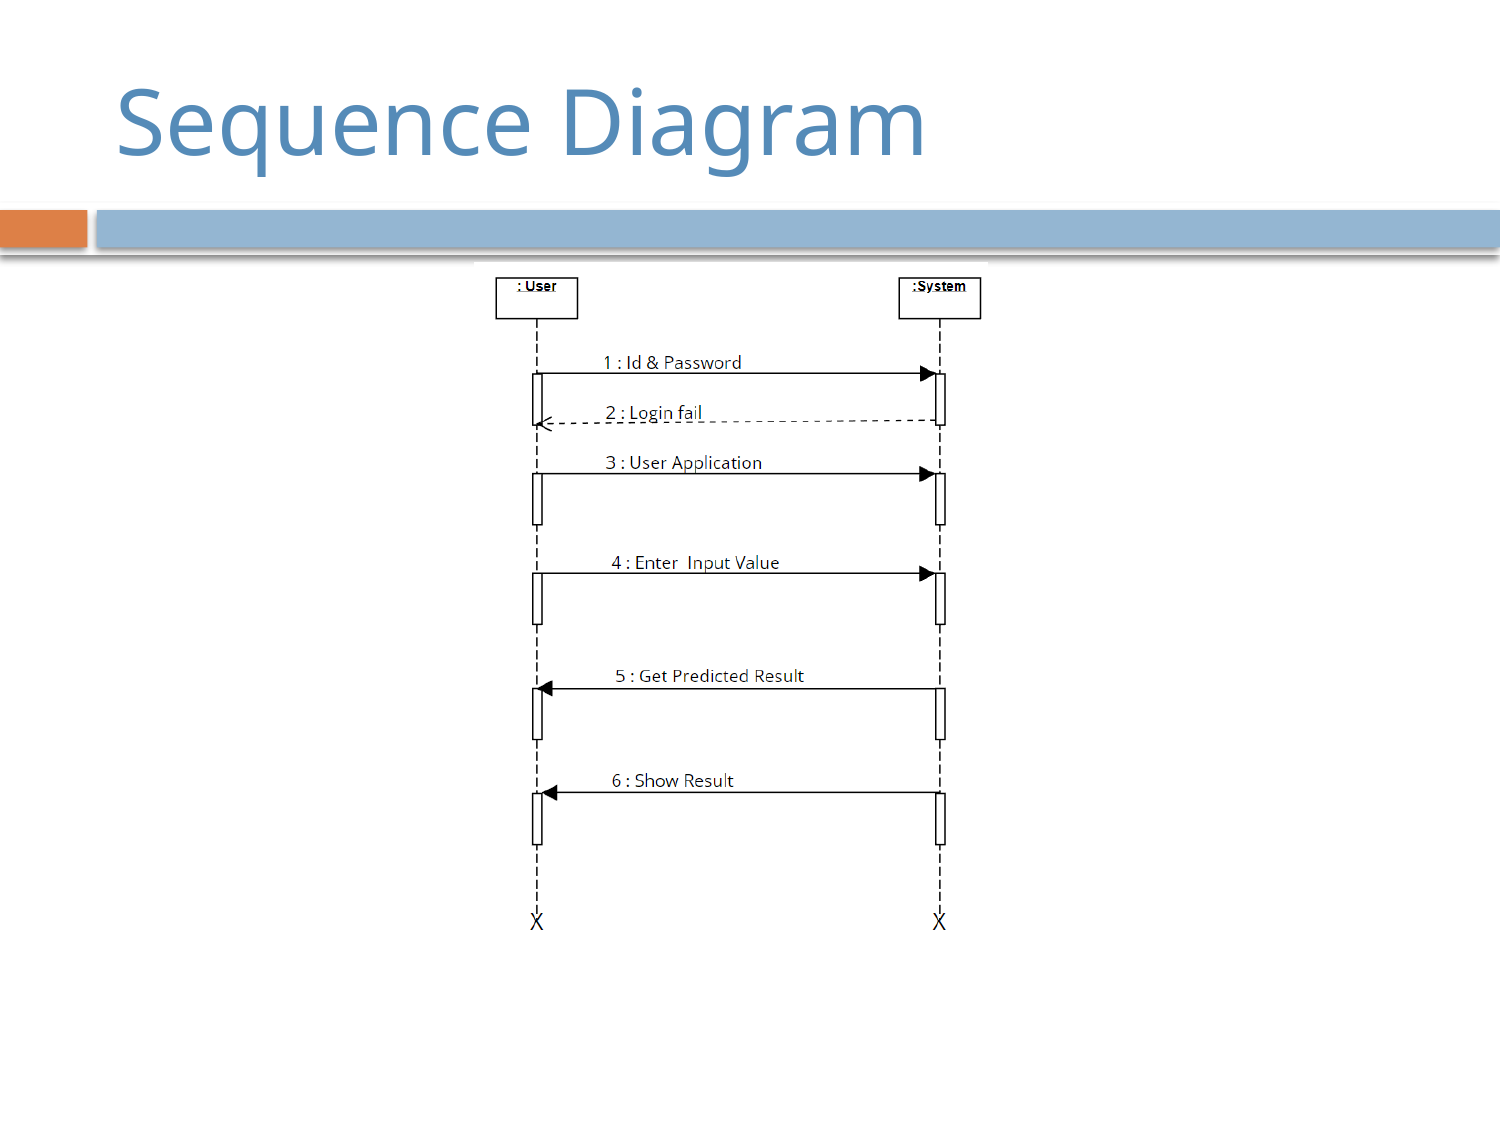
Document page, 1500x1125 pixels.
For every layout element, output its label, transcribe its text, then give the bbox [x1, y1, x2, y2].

title Sequence Diagram [100, 37, 1438, 200]
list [474, 262, 988, 940]
